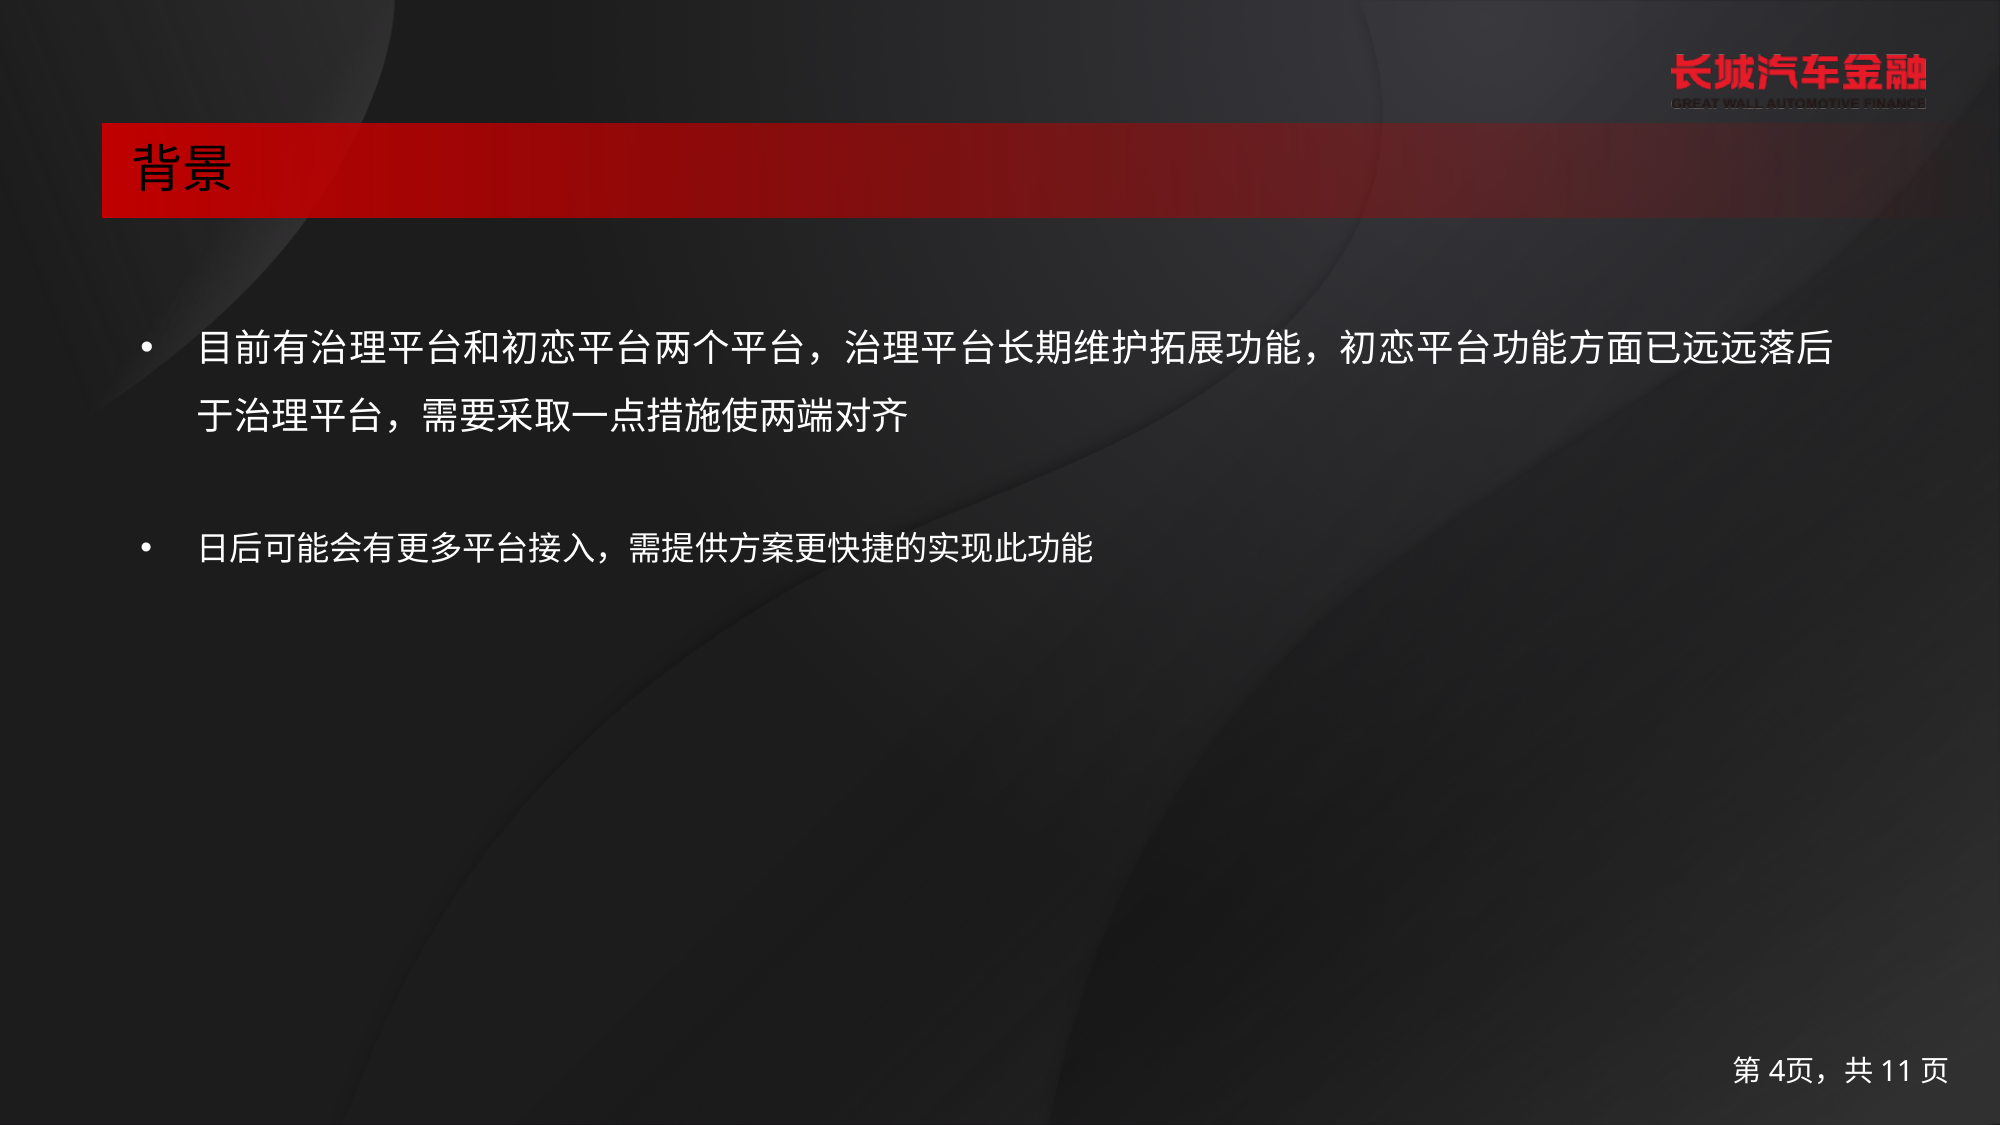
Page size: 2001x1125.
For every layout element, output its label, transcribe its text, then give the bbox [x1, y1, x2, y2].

picture [0, 0, 2000, 1125]
list 日后可能会有更多平台接入，需提供方案更快捷的实现此功能 [125, 499, 1851, 635]
list 目前有治理平台和初恋平台两个平台，治理平台长期维护拓展功能，初恋平台功能方面已远远落后于治理平台，需要采取一点措施使两端对齐 [125, 294, 1851, 456]
title 背景 [116, 135, 1434, 207]
